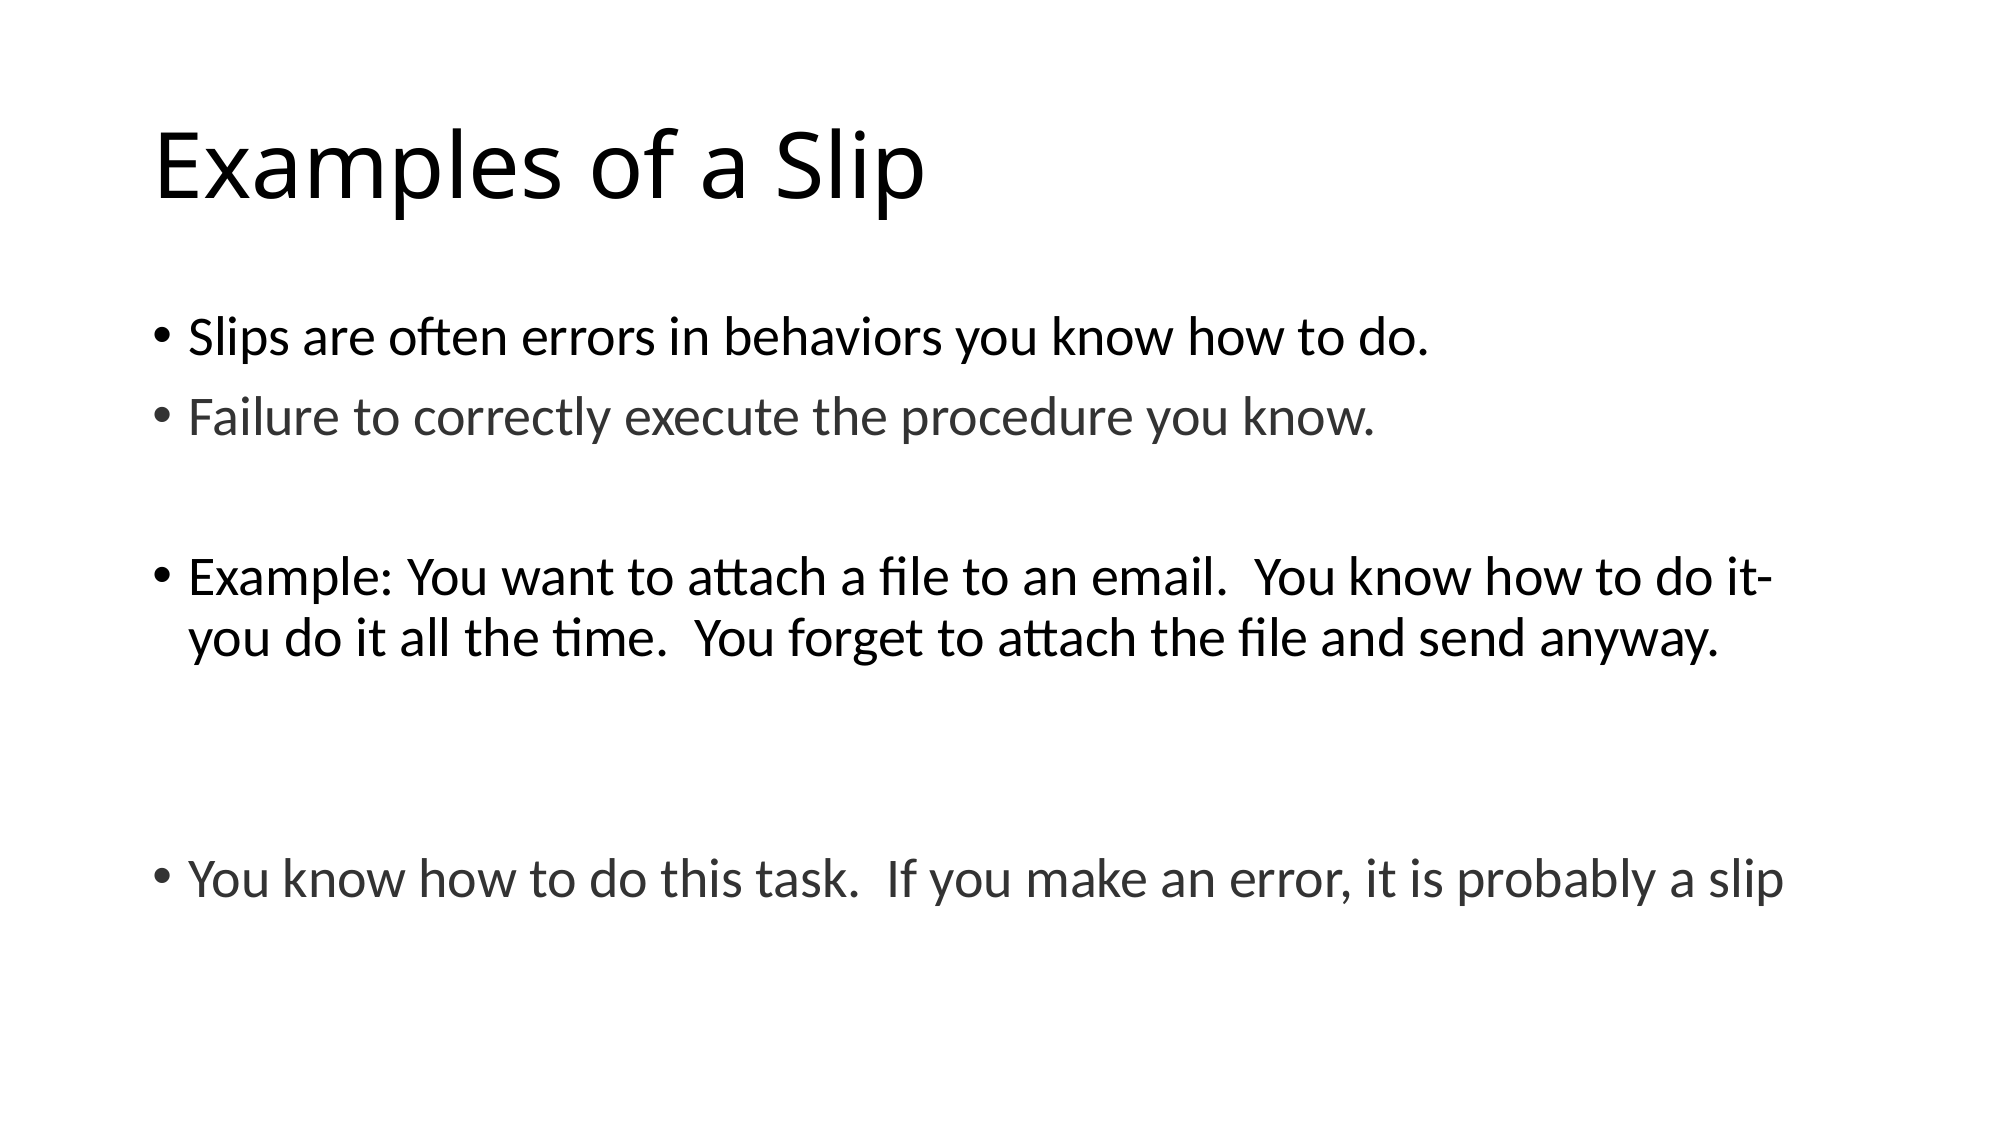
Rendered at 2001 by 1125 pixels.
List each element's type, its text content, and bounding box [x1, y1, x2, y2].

list Slips are often errors in behaviors you know how to do. Failure to correctly execute the procedure you know. Example: You want to attach a file to an email. You know how to do it- you do it all the time. You forget to attach the file and send anyway. You know how to do this task. If you make an error, it is probably a slip [137, 299, 1863, 1014]
title Examples of a Slip [137, 59, 1863, 278]
